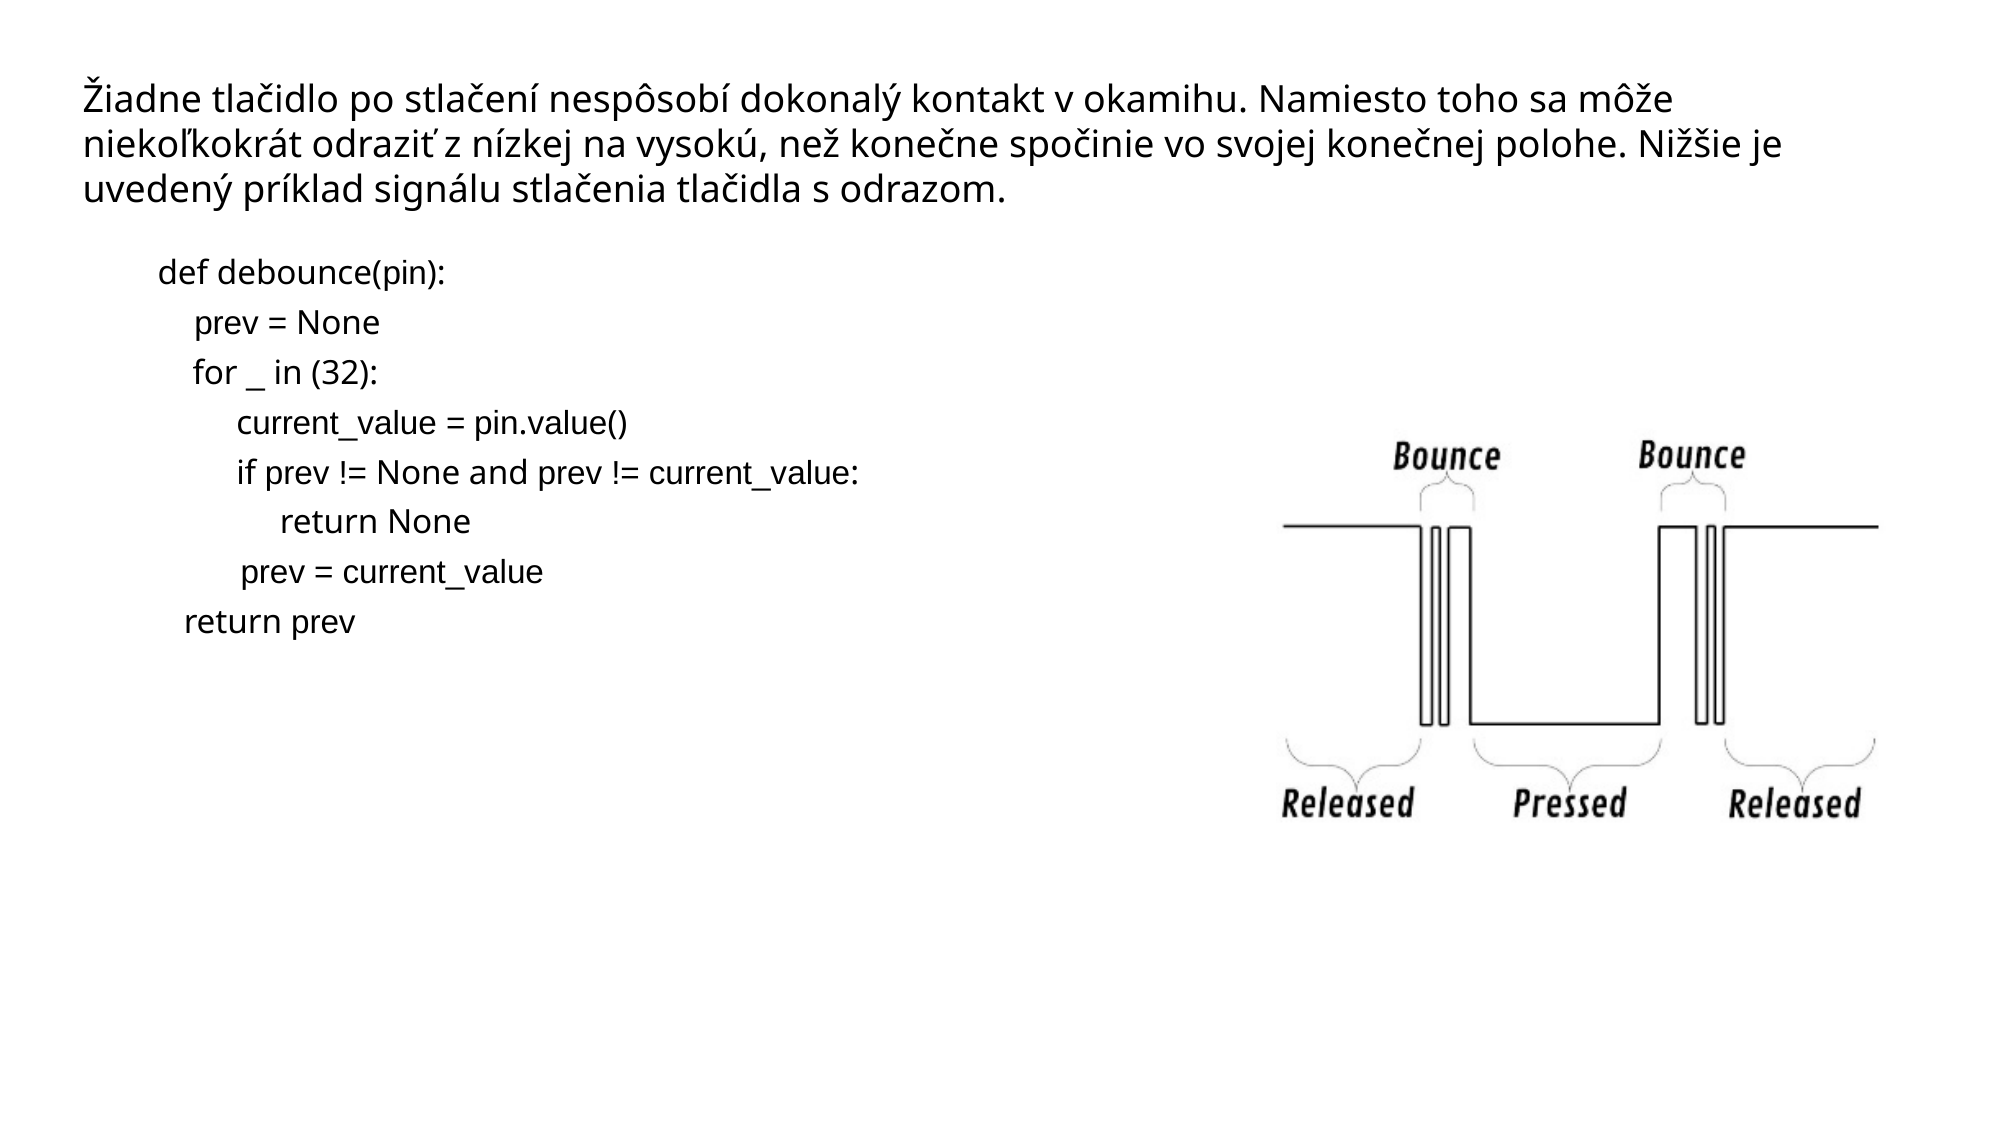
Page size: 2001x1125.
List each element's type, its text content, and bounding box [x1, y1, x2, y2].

text_box Žiadne tlačidlo po stlačení nespôsobí dokonalý kontakt v okamihu. Namiesto toho sa môže niekoľkokrát odraziť z nízkej na vysokú, než konečne spočinie vo svojej konečnej polohe. Nižšie je uvedený príklad signálu stlačenia tlačidla s odrazom. [30, 67, 1913, 218]
picture [1276, 416, 1887, 847]
text_box def debounce(pin): prev = None for _ in (32): current_value = pin.value() if prev != None and prev != current_value: return None prev = current_value return prev [142, 243, 1126, 641]
